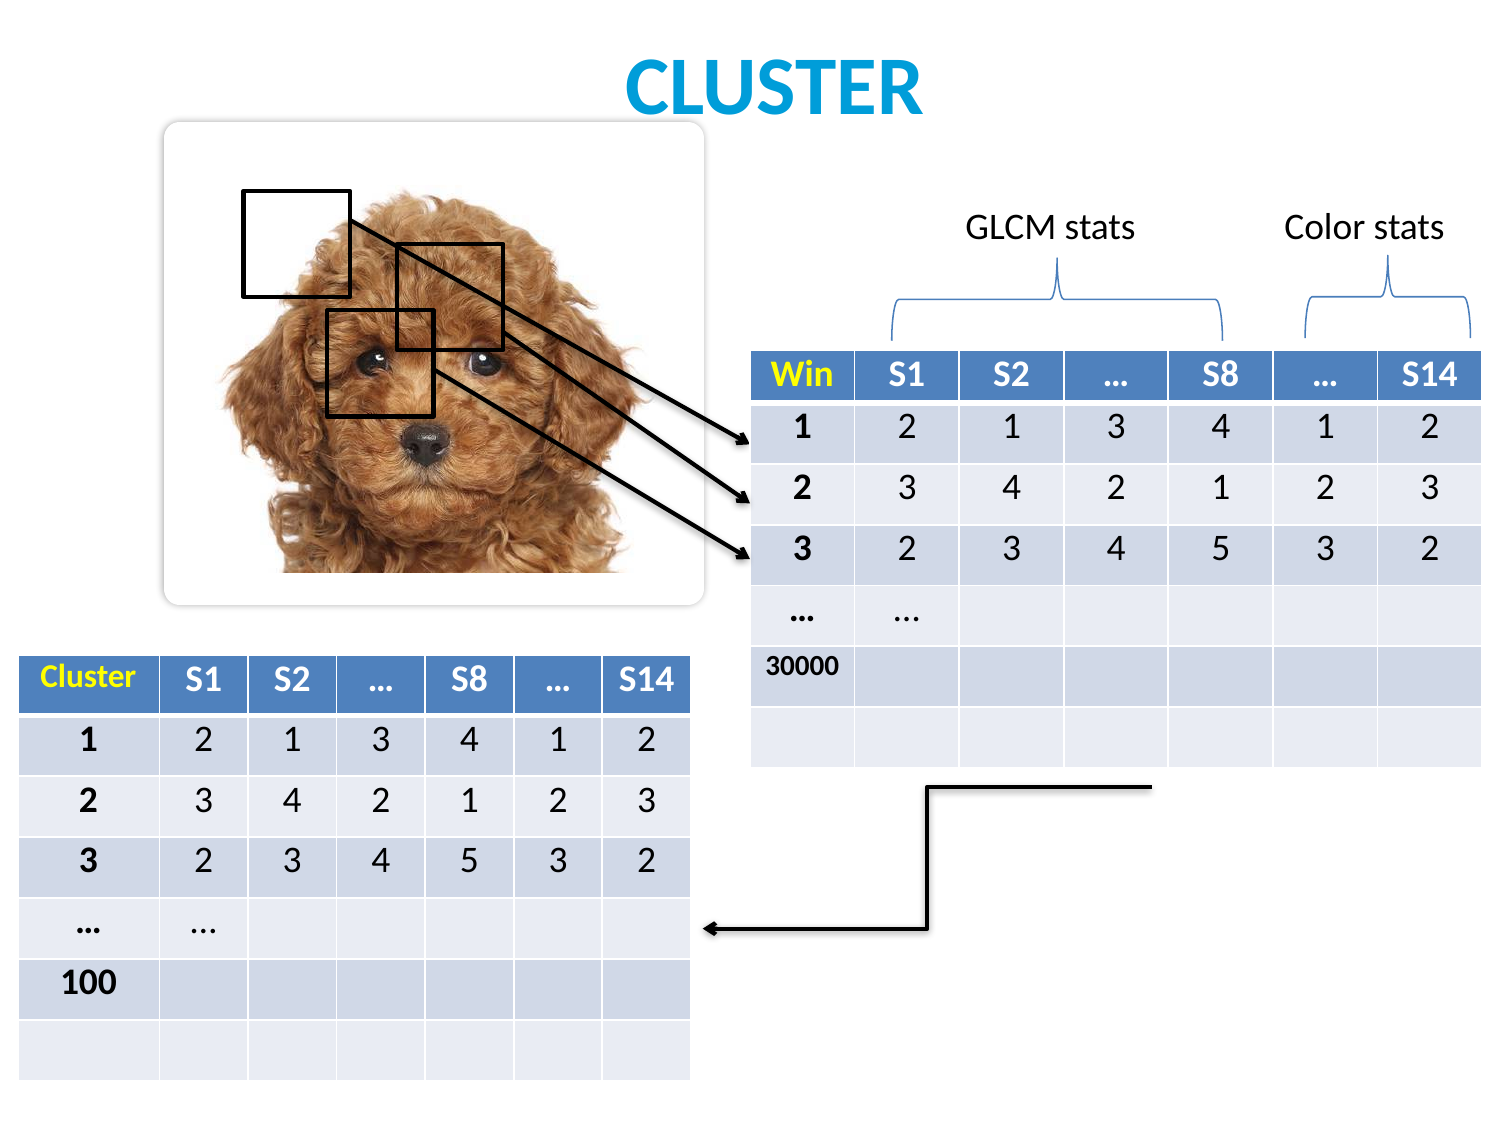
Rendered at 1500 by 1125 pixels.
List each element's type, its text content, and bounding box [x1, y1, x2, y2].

table_header S14 [1378, 351, 1481, 400]
table_cell 2 [855, 526, 958, 585]
table_cell 3 [337, 718, 424, 775]
table_header S8 [426, 656, 513, 713]
table_header … [1274, 351, 1377, 400]
table_cell [1274, 586, 1377, 645]
table_cell 2 [19, 777, 159, 836]
table_cell [1378, 586, 1481, 645]
table_header S14 [603, 656, 690, 713]
table_cell [337, 1021, 424, 1080]
table_cell 4 [426, 718, 513, 775]
table_cell 4 [1169, 406, 1272, 463]
table_cell [855, 647, 958, 706]
table_cell 1 [515, 718, 601, 775]
table_header Win [755, 351, 854, 400]
table_header Cluster [19, 656, 159, 713]
table_cell [1169, 708, 1272, 767]
table_header S2 [249, 656, 336, 713]
table_header … [1065, 351, 1167, 400]
table_cell … [160, 899, 247, 958]
table_cell [160, 960, 247, 1019]
table_cell [751, 708, 854, 767]
table_cell … [751, 586, 854, 645]
table_cell [515, 899, 601, 958]
table_cell 1 [249, 718, 336, 775]
table_cell [1169, 647, 1272, 706]
table_cell [1274, 708, 1377, 767]
table_cell [603, 960, 690, 1019]
table_cell [1378, 647, 1481, 706]
table_cell 2 [160, 838, 247, 897]
table_cell [426, 899, 513, 958]
table_cell 2 [855, 406, 958, 463]
table_cell [1274, 647, 1377, 706]
table_cell [249, 960, 336, 1019]
table_cell 3 [1065, 406, 1167, 463]
table_cell 4 [337, 838, 424, 897]
table_cell [960, 647, 1063, 706]
table_cell [515, 1021, 601, 1080]
table_cell 1 [426, 777, 513, 836]
table_cell 1 [1169, 465, 1272, 524]
table_header S1 [160, 656, 247, 713]
table_cell [960, 708, 1063, 767]
table_cell 4 [960, 465, 1063, 524]
table_cell … [19, 899, 159, 958]
table_cell [337, 960, 424, 1019]
table_cell 3 [1274, 526, 1377, 585]
table_cell 3 [1378, 465, 1481, 524]
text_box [194, 153, 673, 574]
table_cell 2 [515, 777, 601, 836]
table_cell 3 [751, 526, 854, 585]
table_cell 3 [515, 838, 601, 897]
table_cell 5 [426, 838, 513, 897]
table_cell 1 [755, 406, 854, 463]
table_cell [1065, 586, 1167, 645]
table_cell 2 [1274, 465, 1377, 524]
table_cell 2 [603, 838, 690, 897]
table_cell [426, 1021, 513, 1080]
table_cell 1 [1274, 406, 1377, 463]
table_header S8 [1169, 351, 1272, 400]
table_cell [337, 899, 424, 958]
text_box [890, 257, 1224, 341]
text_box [503, 331, 751, 368]
table_header S1 [855, 351, 958, 400]
table_cell 3 [855, 465, 958, 524]
table_cell 100 [19, 960, 159, 1019]
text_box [433, 369, 751, 563]
table_cell [515, 960, 601, 1019]
table_cell [19, 1021, 159, 1080]
table_cell 3 [603, 777, 690, 836]
table_cell [960, 586, 1063, 645]
table_cell 4 [1065, 526, 1167, 585]
table_cell 3 [19, 838, 159, 897]
table_cell 3 [960, 526, 1063, 585]
table_cell [160, 1021, 247, 1080]
table_cell [603, 899, 690, 958]
table_cell 4 [249, 777, 336, 836]
table_cell 2 [1378, 526, 1481, 585]
table_cell [855, 708, 958, 767]
text_box Color stats [1269, 194, 1495, 255]
text_box GLCM stats [950, 219, 1176, 255]
table_cell 5 [1169, 526, 1272, 585]
table_cell [1169, 586, 1272, 645]
table_cell [249, 1021, 336, 1080]
table_header … [337, 656, 424, 713]
table_cell … [855, 586, 958, 645]
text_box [349, 219, 751, 445]
table_cell [1378, 708, 1481, 767]
table_cell 2 [337, 777, 424, 836]
table_cell 1 [960, 406, 1063, 463]
table_cell 30000 [751, 647, 854, 706]
table_cell [1065, 708, 1167, 767]
table_cell 2 [160, 718, 247, 775]
table_cell 2 [755, 465, 854, 524]
table_header S2 [960, 351, 1063, 400]
text_box [1304, 255, 1472, 339]
table_cell 2 [1065, 465, 1167, 524]
table_cell 3 [249, 838, 336, 897]
table_cell [1065, 647, 1167, 706]
table_cell 2 [603, 718, 690, 775]
text_box Cluster [99, 30, 1450, 219]
table_cell [249, 899, 336, 958]
table_cell 3 [160, 777, 247, 836]
table_header … [515, 656, 601, 713]
table_cell [603, 1021, 690, 1080]
table_cell 2 [1378, 406, 1481, 463]
table_cell 1 [19, 718, 159, 775]
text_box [702, 786, 1152, 929]
table_cell [426, 960, 513, 1019]
